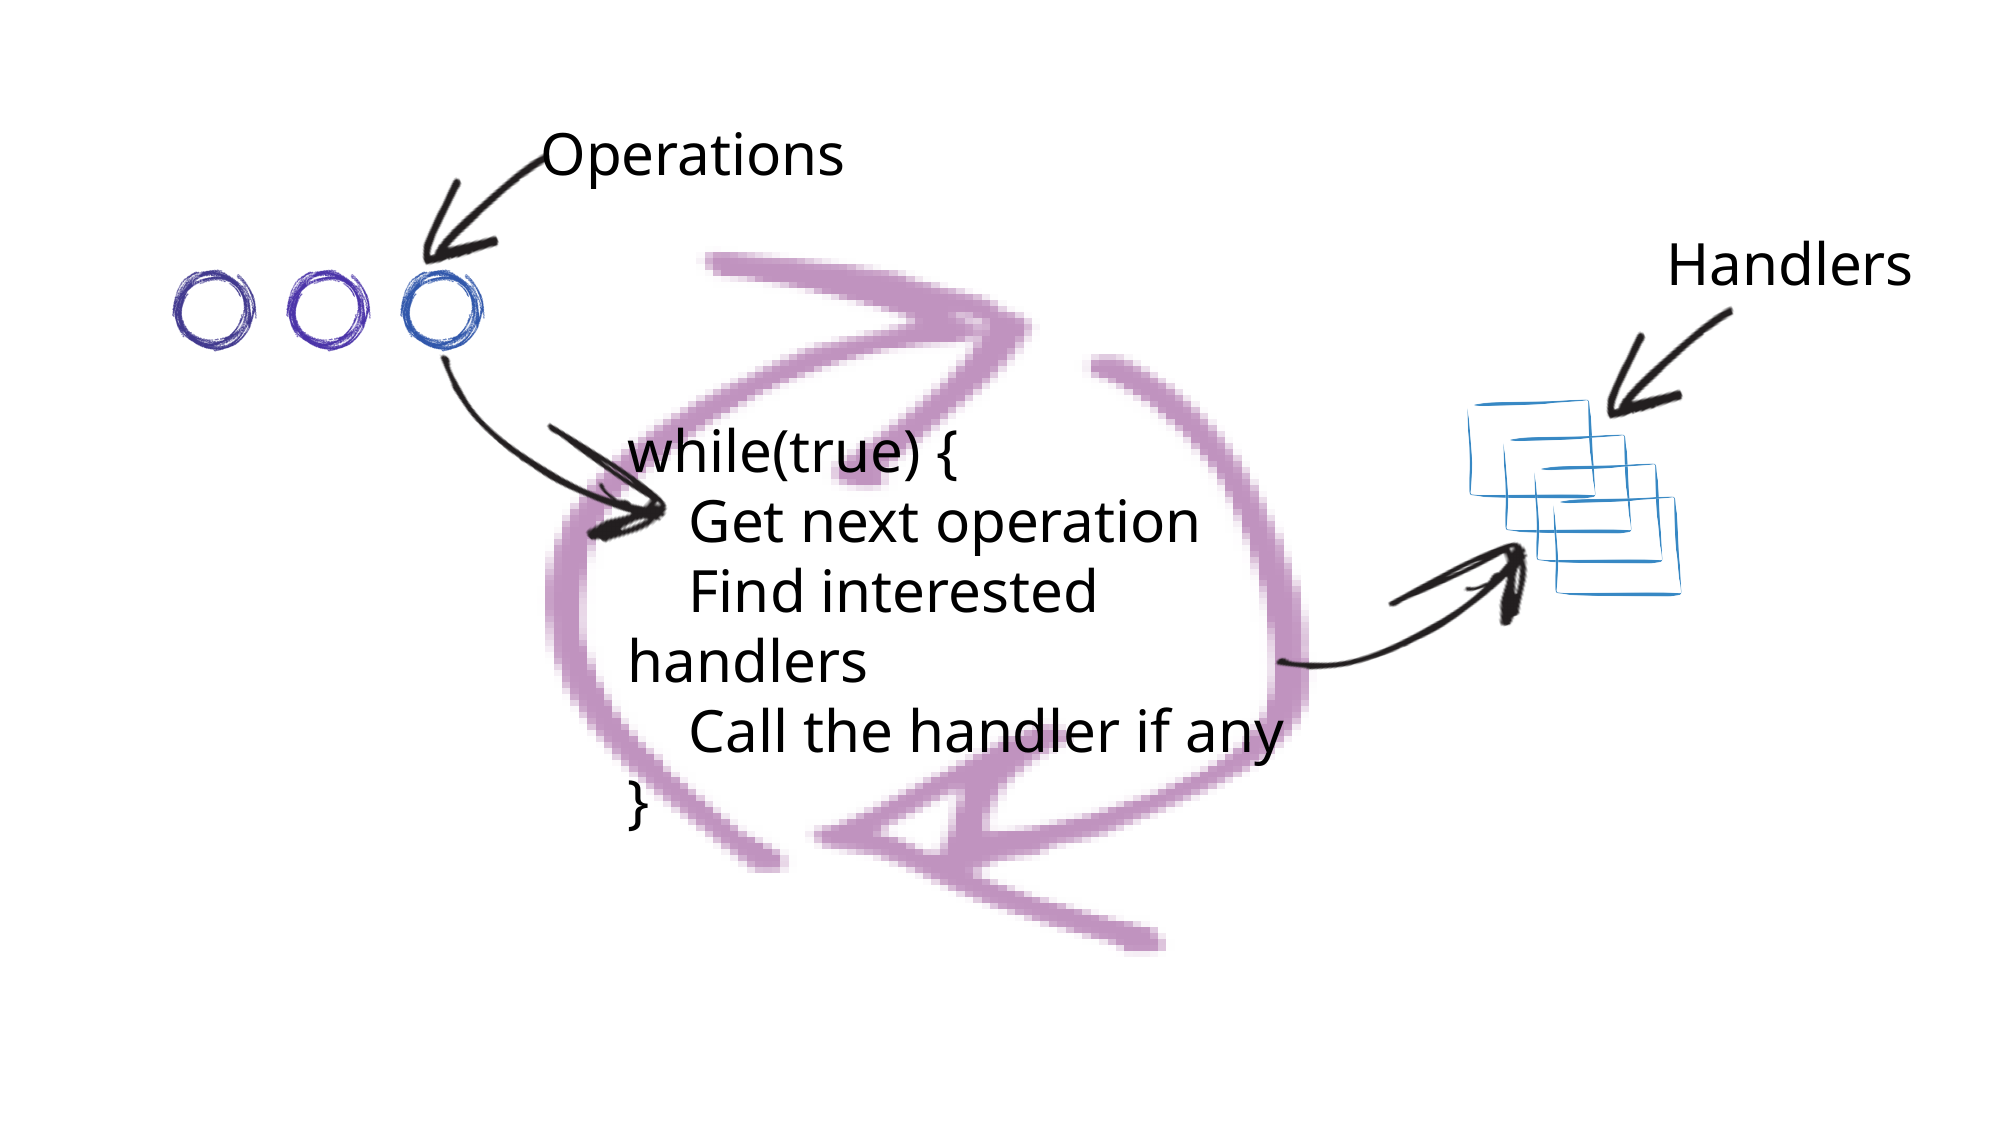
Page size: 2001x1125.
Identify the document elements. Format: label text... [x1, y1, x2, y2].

picture [399, 112, 1451, 969]
picture [285, 262, 371, 353]
text_box Operations [525, 109, 861, 181]
picture [171, 262, 257, 353]
text_box Handlers [1651, 220, 1929, 305]
picture [1462, 265, 1717, 598]
